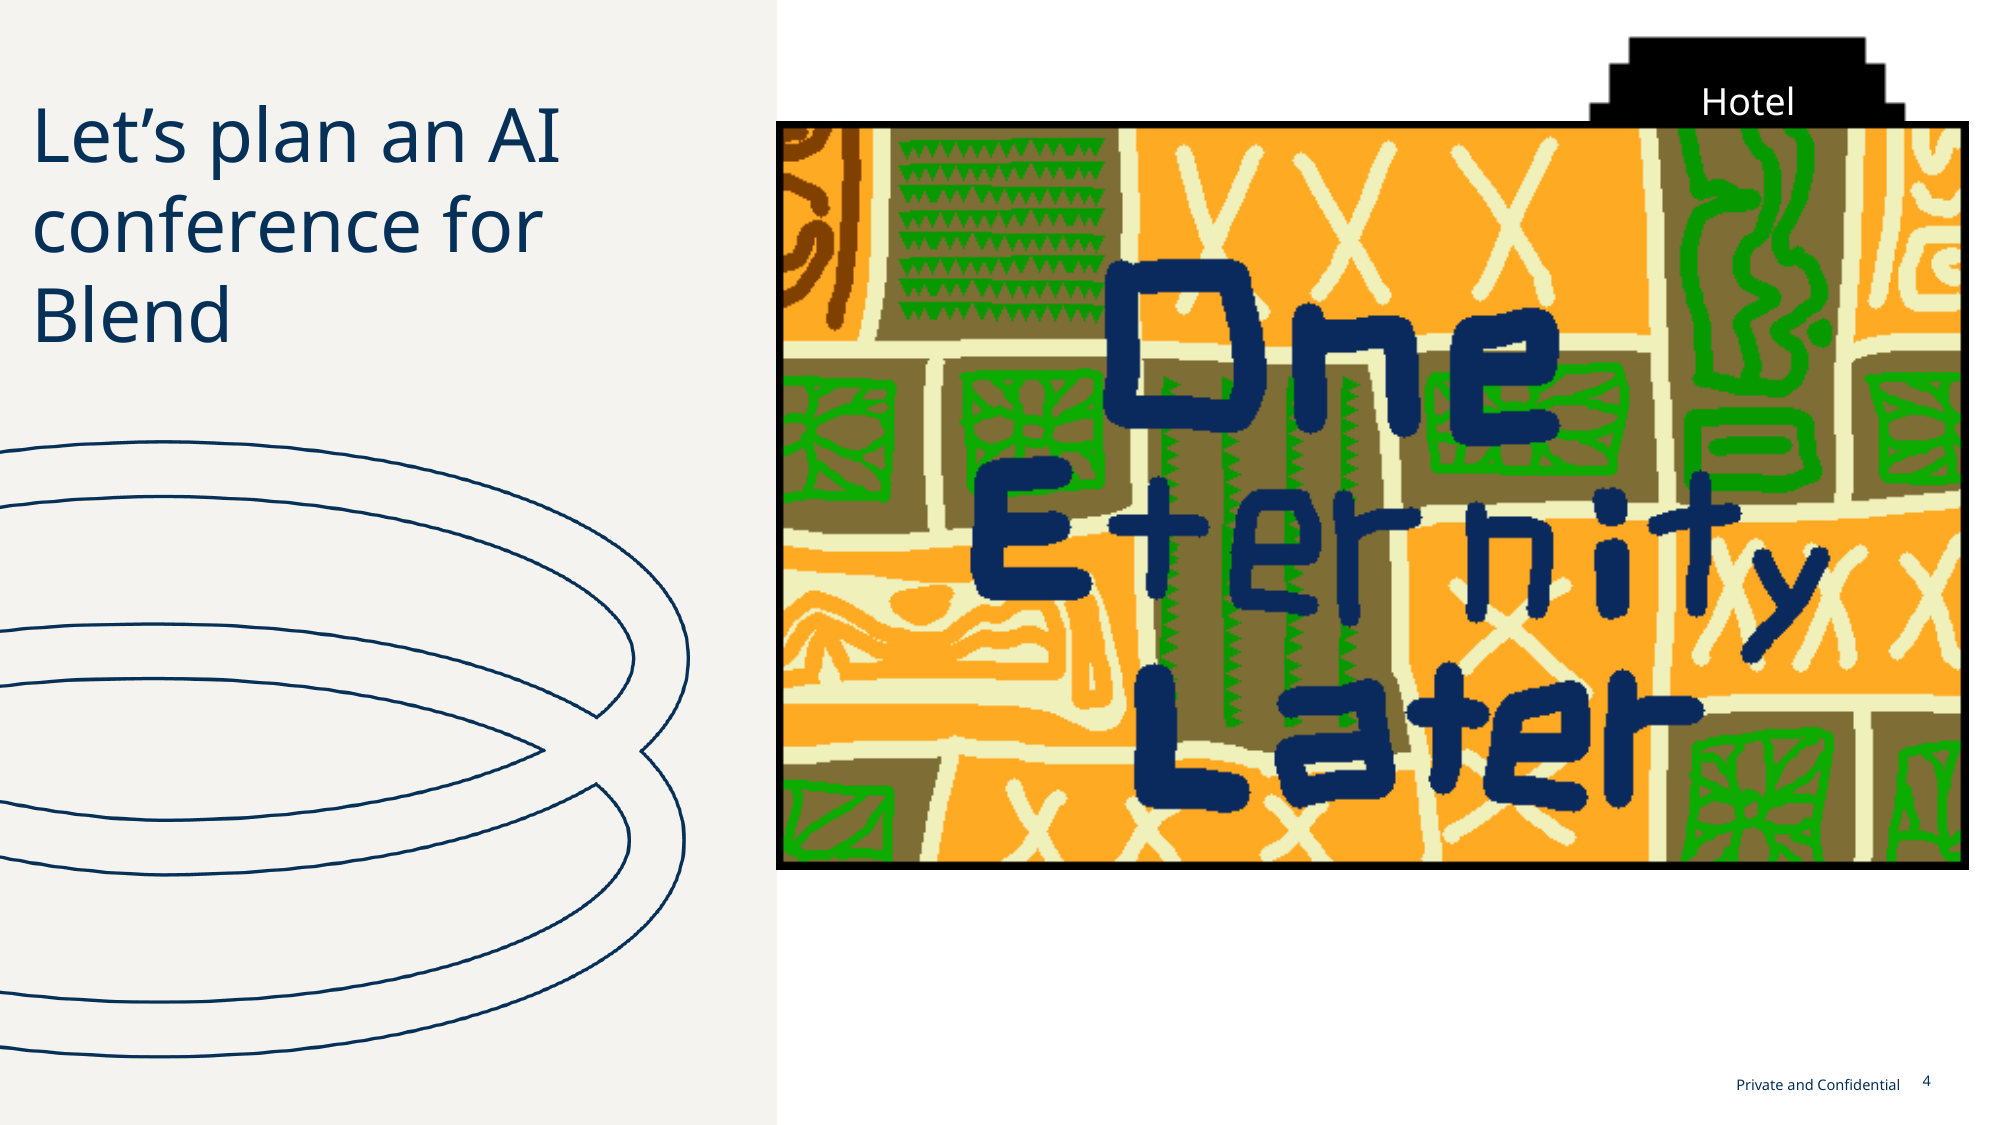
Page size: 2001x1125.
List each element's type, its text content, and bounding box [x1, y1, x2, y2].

picture [0, 427, 706, 1075]
picture [776, 0, 2000, 871]
title Let’s plan an AI conference for Blend [31, 87, 719, 361]
